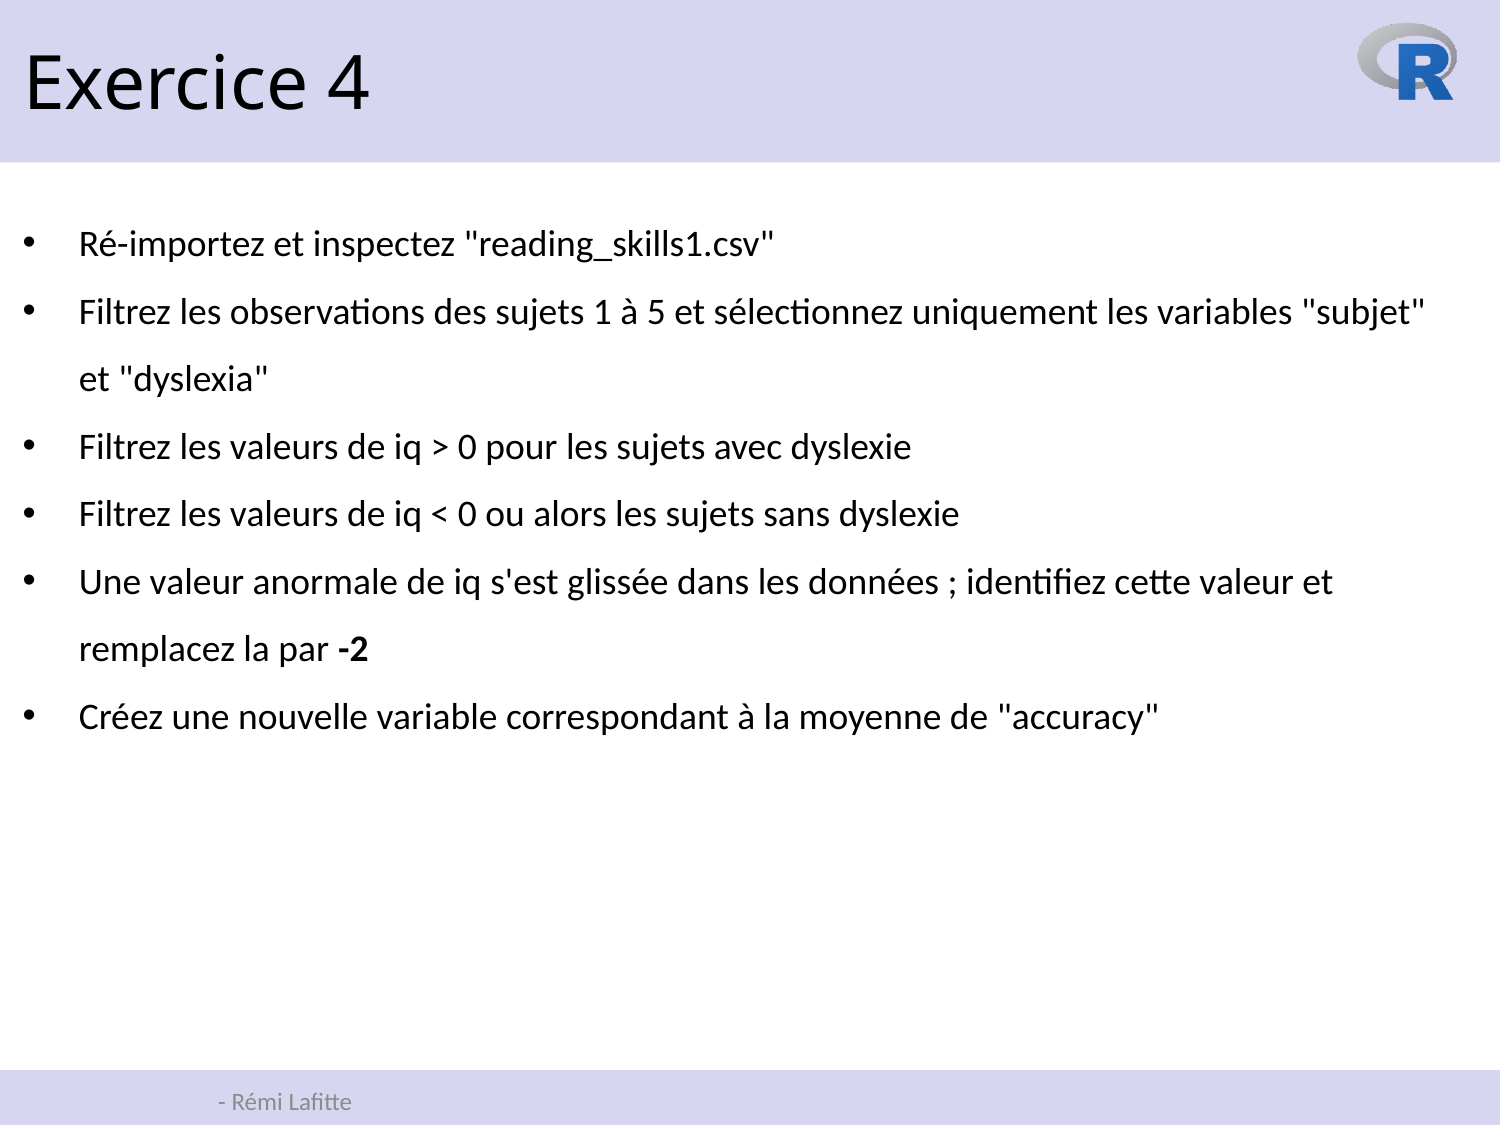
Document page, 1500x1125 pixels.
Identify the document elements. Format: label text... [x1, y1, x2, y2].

text_box Exercice 4 [8, 10, 1297, 160]
slide_number 69 [1130, 1070, 1468, 1125]
picture [1357, 22, 1457, 100]
text_box Ré-importez et inspectez "reading_skills1.csv" Filtrez les observations des sujets 1 à 5 et sélectionnez uniquement les variables "subjet" et "dyslexia" Filtrez les valeurs de iq > 0 pour les sujets avec dyslexie Filtrez les valeurs de iq < 0 ou alors les sujets sans dyslexie Une valeur anormale de iq s'est glissée dans les données ; identifiez cette valeur et remplacez la par -2 Créez une nouvelle variable correspondant à la moyenne de "accuracy" [7, 189, 1468, 745]
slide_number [0, 1070, 338, 1125]
